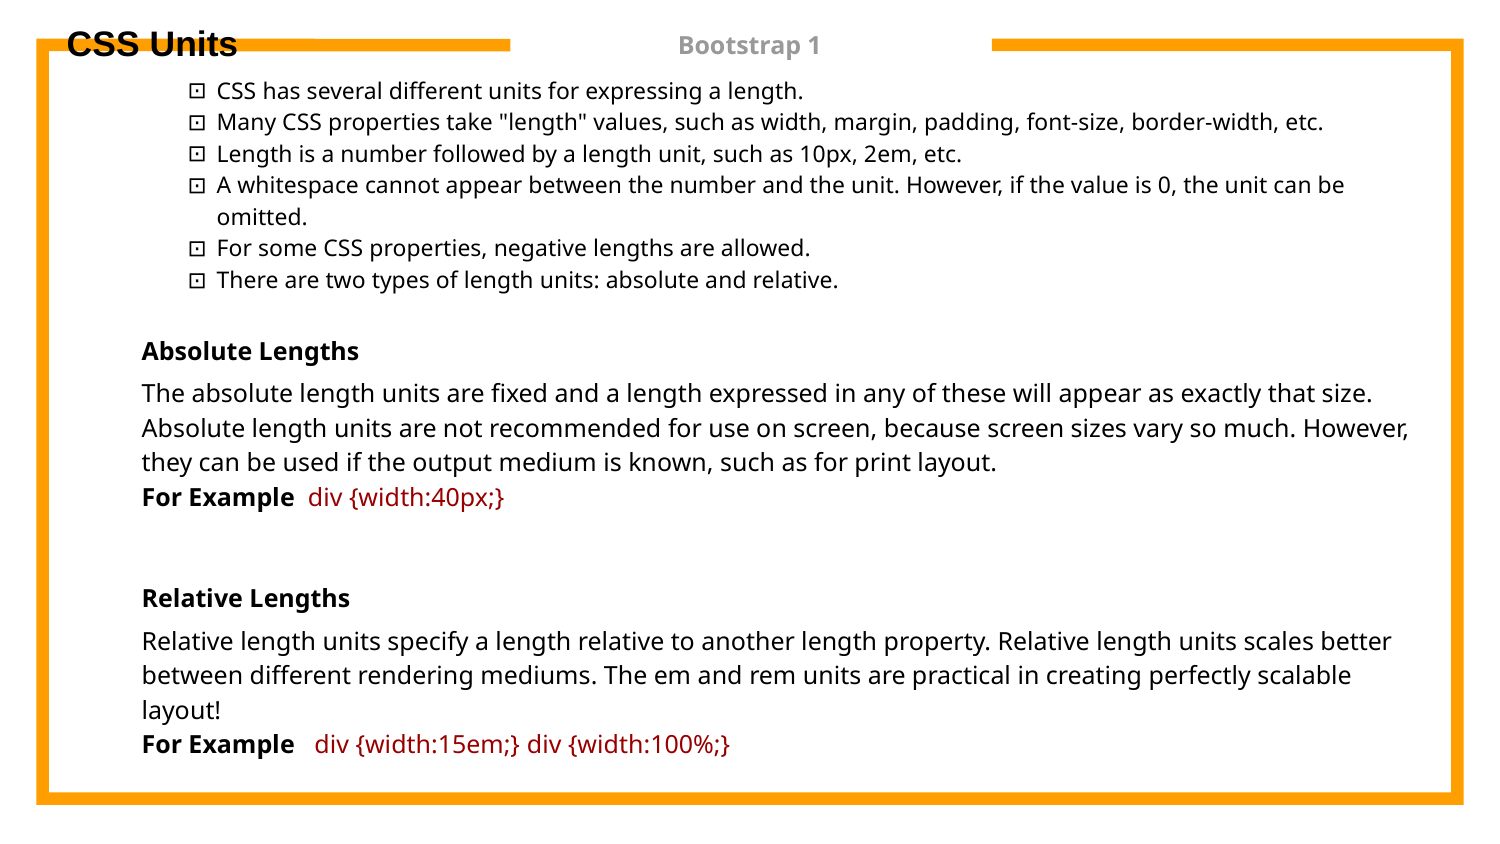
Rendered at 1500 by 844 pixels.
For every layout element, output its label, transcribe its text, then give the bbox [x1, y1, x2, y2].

list CSS Units CSS has several different units for expressing a length. Many CSS properties take "length" values, such as width, margin, padding, font-size, border-width, etc. Length is a number followed by a length unit, such as 10px, 2em, etc. A whitespace cannot appear between the number and the unit. However, if the value is 0, the unit can be omitted. For some CSS properties, negative lengths are allowed. There are two types of length units: absolute and relative. Absolute Lengths The absolute length units are fixed and a length expressed in any of these will appear as exactly that size. Absolute length units are not recommended for use on screen, because screen sizes vary so much. However, they can be used if the output medium is known, such as for print layout. For Example div {width:40px;} Relative Lengths Relative length units specify a length relative to another length property. Relative length units scales better between different rendering mediums. The em and rem units are practical in creating perfectly scalable layout! For Example div {width:15em;} div {width:100%;} [51, 0, 1449, 367]
